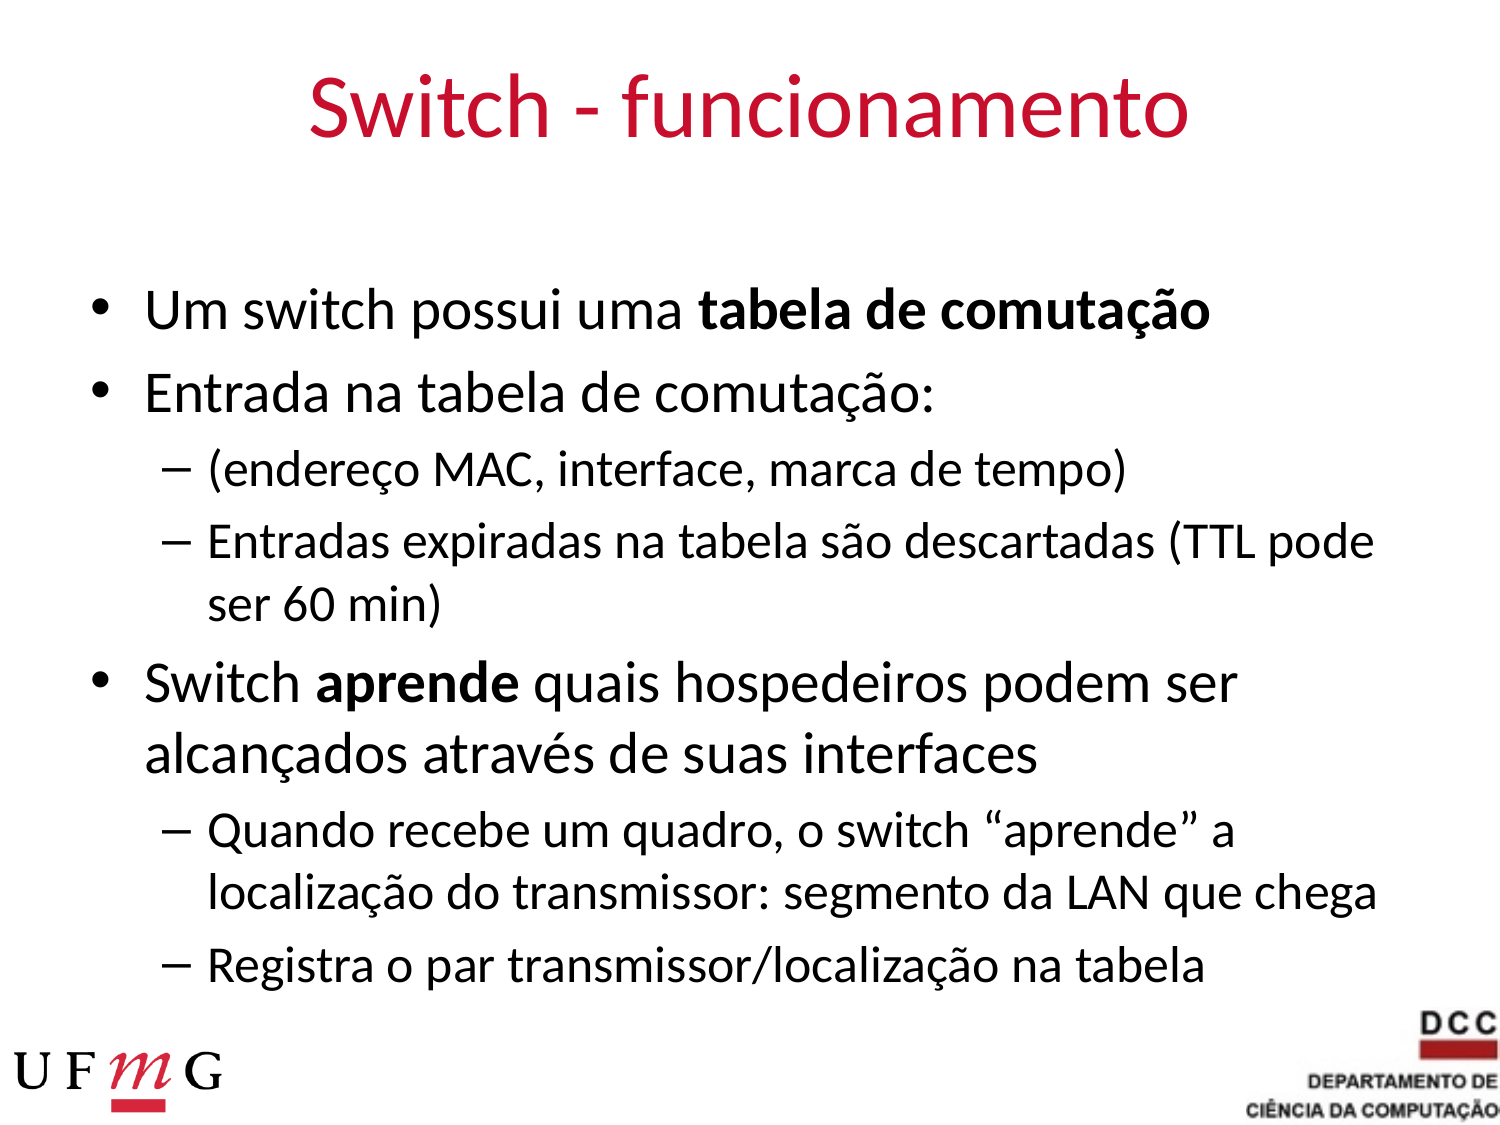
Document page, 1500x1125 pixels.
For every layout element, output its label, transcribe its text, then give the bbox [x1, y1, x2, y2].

picture [5, 1034, 231, 1123]
title Switch - funcionamento [75, 7, 1425, 195]
picture [1246, 1007, 1500, 1125]
list Um switch possui uma tabela de comutação Entrada na tabela de comutação: (endereço MAC, interface, marca de tempo) Entradas expiradas na tabela são descartadas (TTL pode ser 60 min) Switch aprende quais hospedeiros podem ser alcançados através de suas interfaces Quando recebe um quadro, o switch “aprende” a localização do transmissor: segmento da LAN que chega Registra o par transmissor/localização na tabela [75, 262, 1425, 1005]
